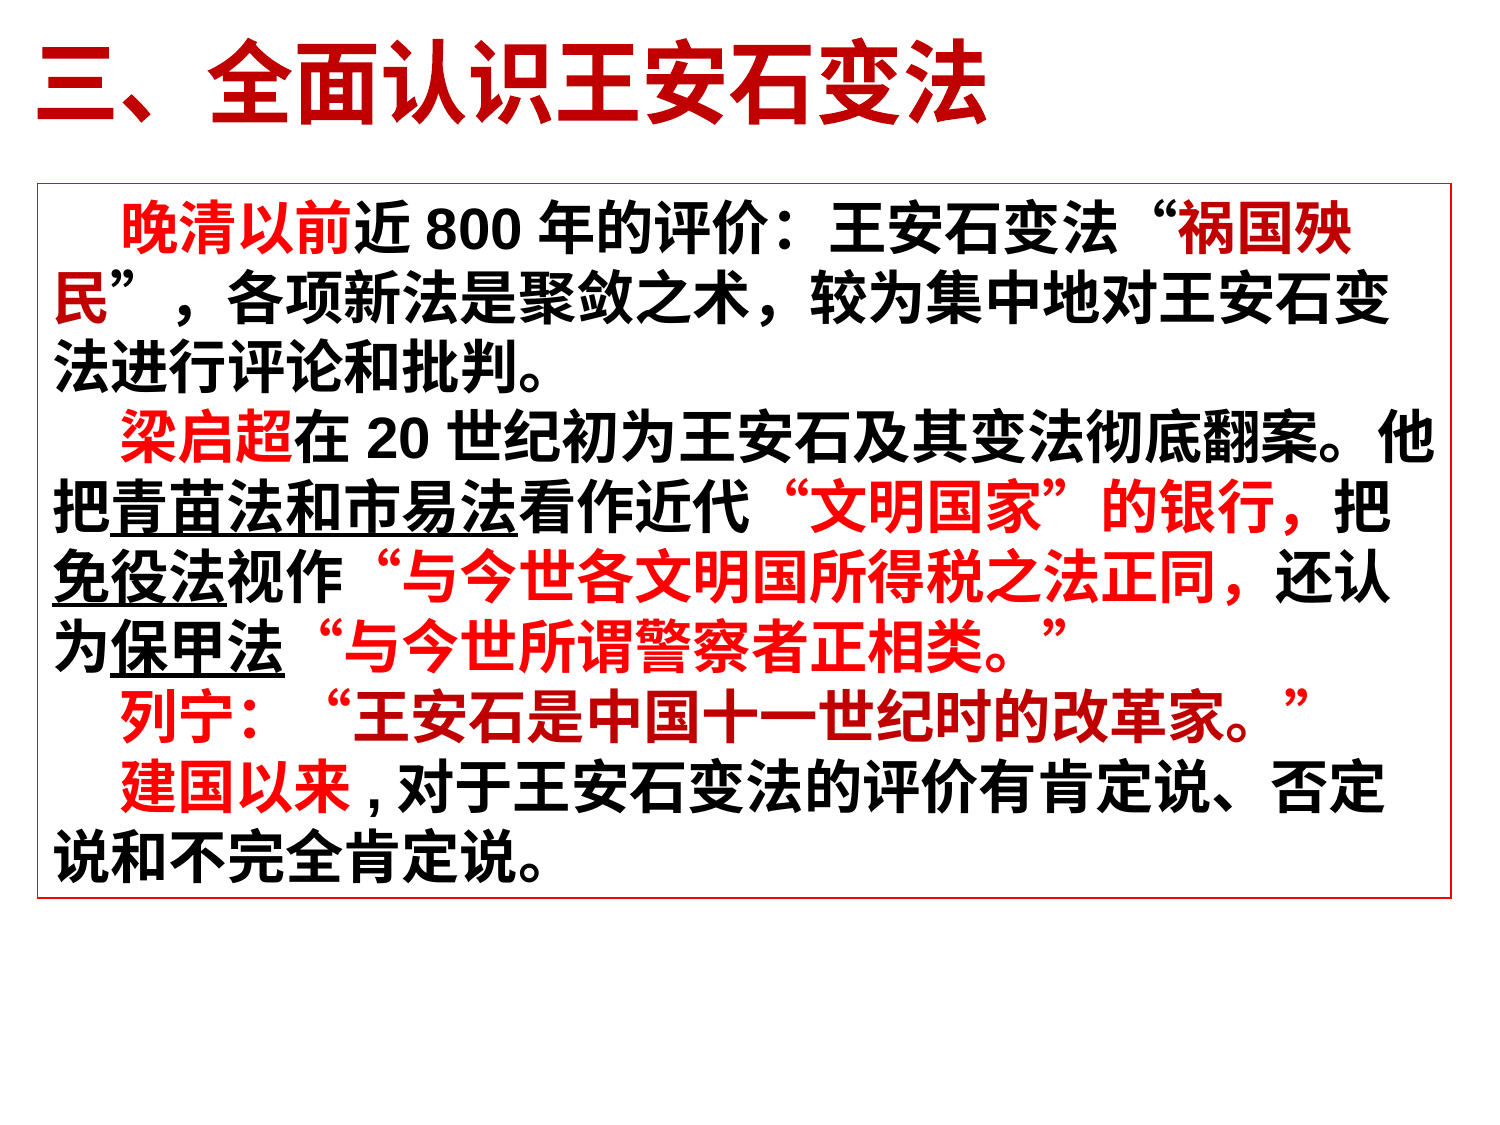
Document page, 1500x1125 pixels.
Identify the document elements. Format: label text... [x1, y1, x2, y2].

text_box 晚清以前近800年的评价：王安石变法“祸国殃民”，各项新法是聚敛之术，较为集中地对王安石变法进行评论和批判。 梁启超在20世纪初为王安石及其变法彻底翻案。他把青苗法和市易法看作近代“文明国家”的银行，把免役法视作“与今世各文明国所得税之法正同，还认为保甲法“与今世所谓警察者正相类。” 列宁：“王安石是中国十一世纪时的改革家。” 建国以来,对于王安石变法的评价有肯定说、否定说和不完全肯定说。 [37, 183, 1451, 898]
